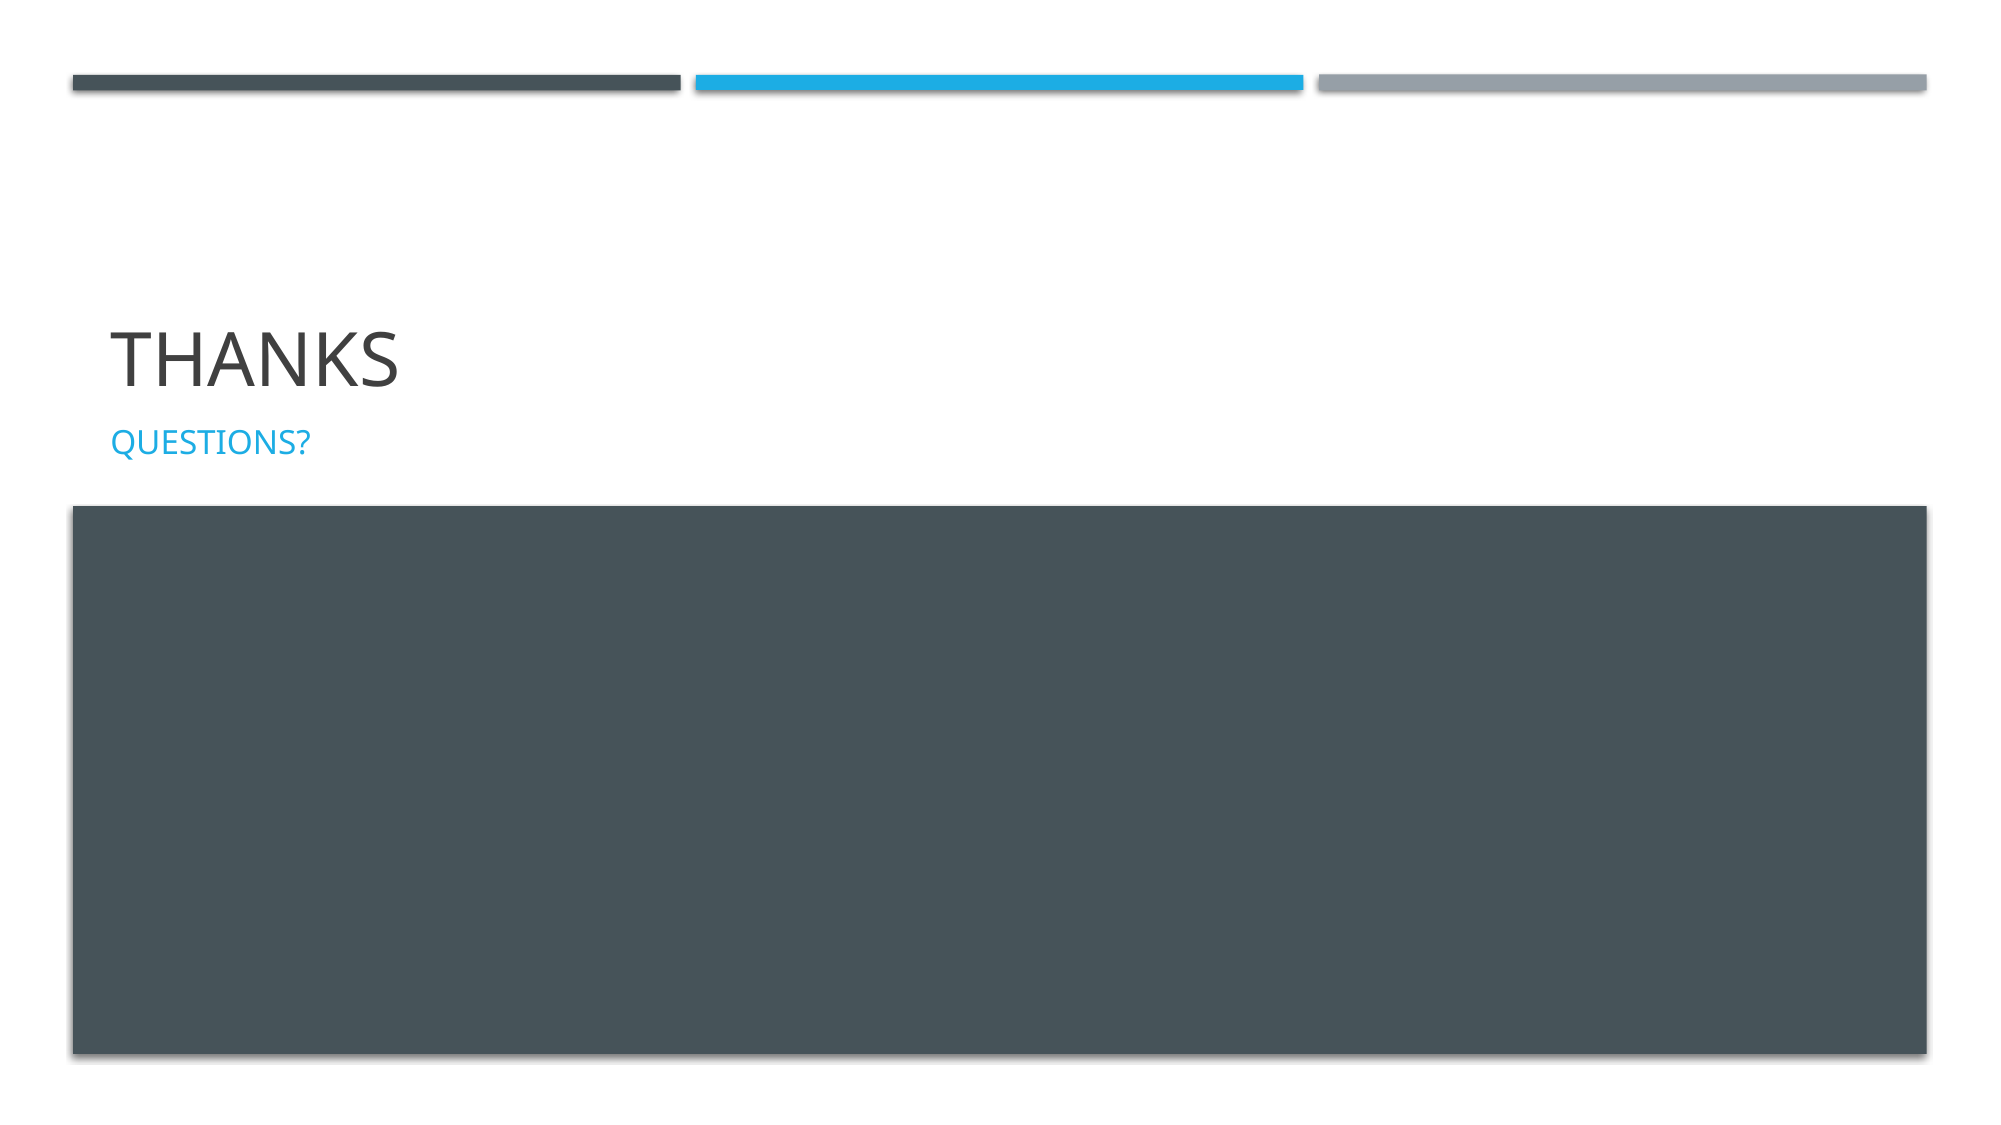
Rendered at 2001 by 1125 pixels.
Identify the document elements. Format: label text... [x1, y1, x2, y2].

subtitle Questions? [95, 409, 1899, 507]
title Thanks [95, 167, 1899, 409]
